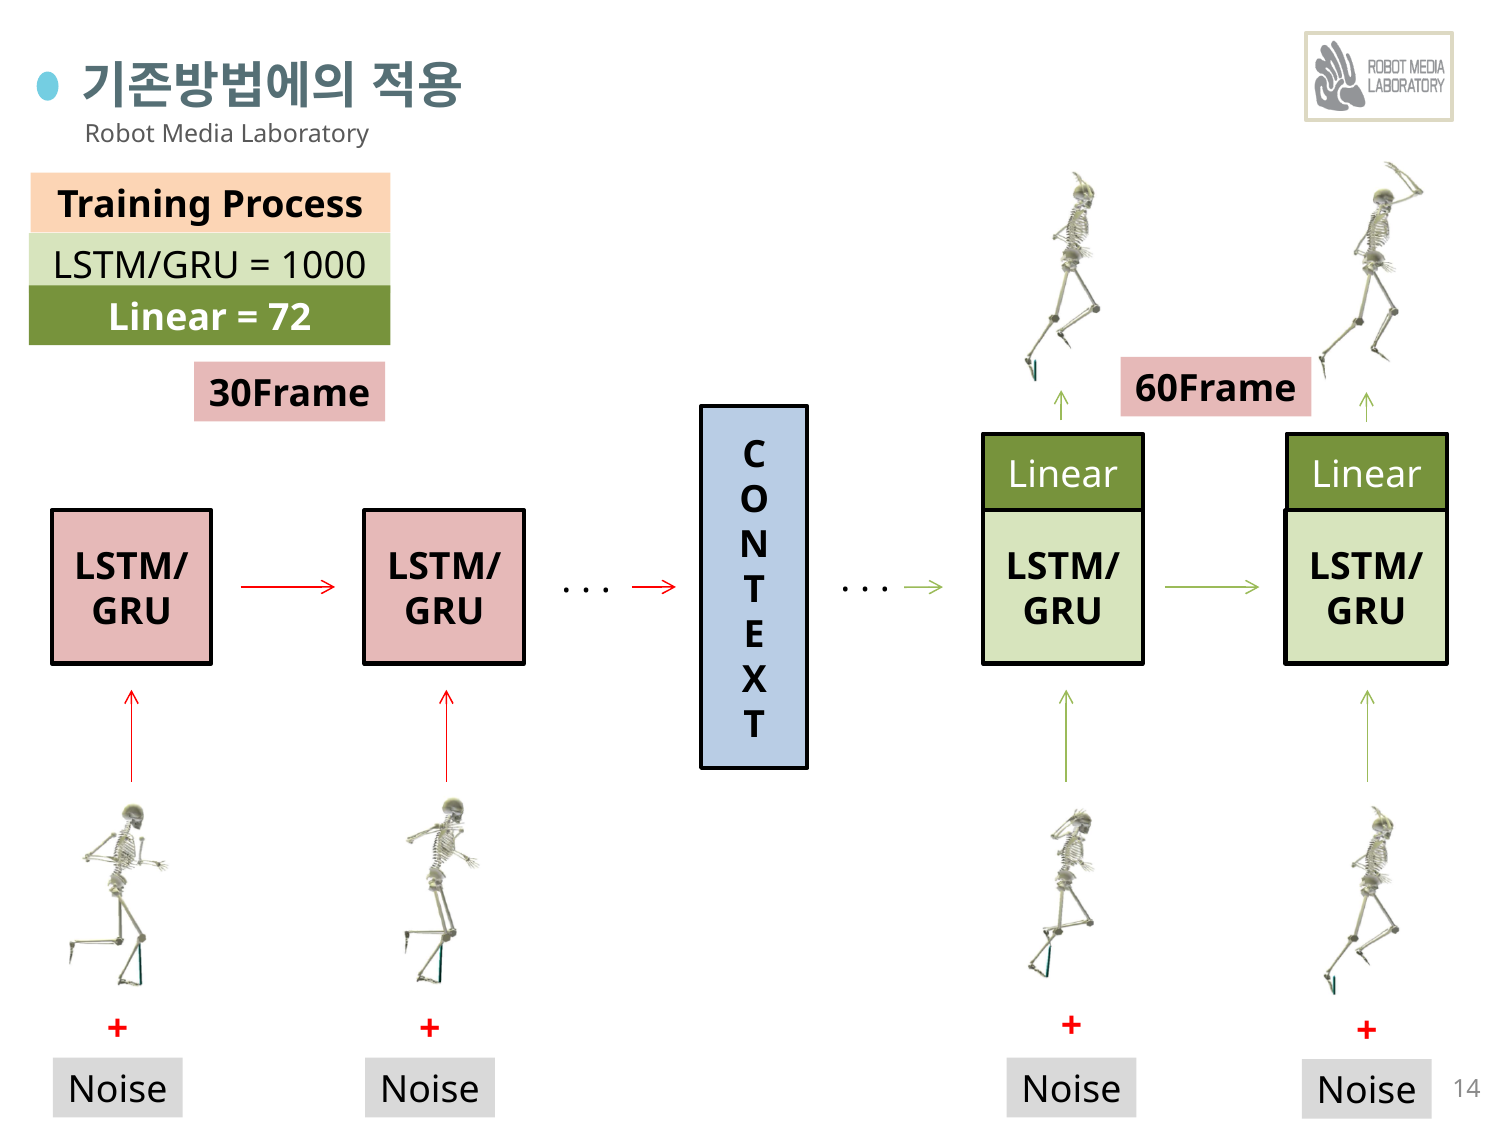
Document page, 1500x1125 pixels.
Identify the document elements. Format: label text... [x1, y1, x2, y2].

picture [1307, 34, 1451, 119]
slide_number 14 [1145, 1059, 1496, 1120]
text_box Training Process [30, 172, 391, 233]
text_box Noise [1006, 1057, 1137, 1118]
text_box LSTM/GRU [362, 508, 526, 666]
text_box Noise [365, 1057, 495, 1118]
picture [1315, 798, 1418, 1001]
text_box Noise [52, 1057, 183, 1118]
text_box C O N T E X T [699, 404, 809, 770]
picture [1015, 162, 1119, 388]
picture [56, 787, 176, 991]
text_box 60Frame [1120, 356, 1312, 417]
text_box . . . [825, 547, 925, 607]
picture [1017, 798, 1115, 983]
text_box . . . [546, 547, 646, 608]
text_box + [1341, 1009, 1393, 1059]
text_box LSTM/GRU [50, 508, 213, 666]
text_box Linear = 72 [28, 285, 391, 346]
picture [394, 787, 486, 985]
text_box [36, 45, 981, 154]
text_box 30Frame [194, 361, 386, 422]
picture [1316, 158, 1426, 393]
text_box Linear [981, 432, 1145, 512]
text_box LSTM/GRU [981, 512, 1145, 666]
text_box + [92, 998, 144, 1057]
text_box Linear [1285, 432, 1449, 512]
text_box + [1045, 993, 1098, 1054]
text_box LSTM/GRU = 1000 [28, 233, 391, 285]
text_box + [404, 997, 456, 1057]
text_box LSTM/GRU [1283, 508, 1449, 666]
